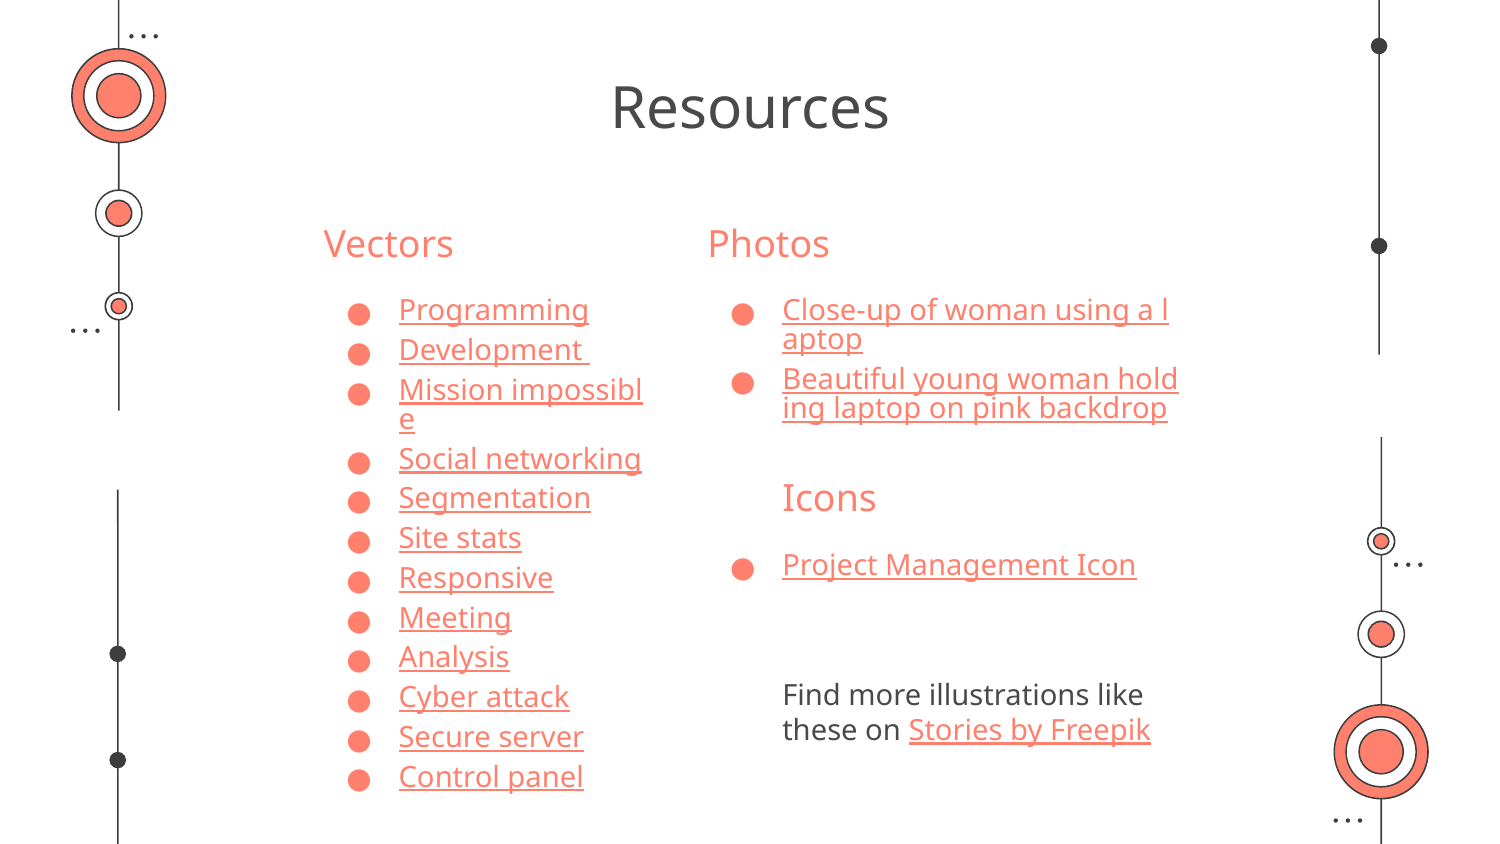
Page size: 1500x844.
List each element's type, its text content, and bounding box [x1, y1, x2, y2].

list Photos Close-up of woman using a laptop Beautiful young woman holding laptop on pink backdrop Icons Project Management Icon Find more illustrations like these on Stories by Freepik [692, 204, 1201, 783]
title Resources [415, 55, 1086, 150]
list Vectors Programming Development Mission impossible Social networking Segmentation Site stats Responsive Meeting Analysis Cyber attack Secure server Control panel [308, 204, 659, 783]
